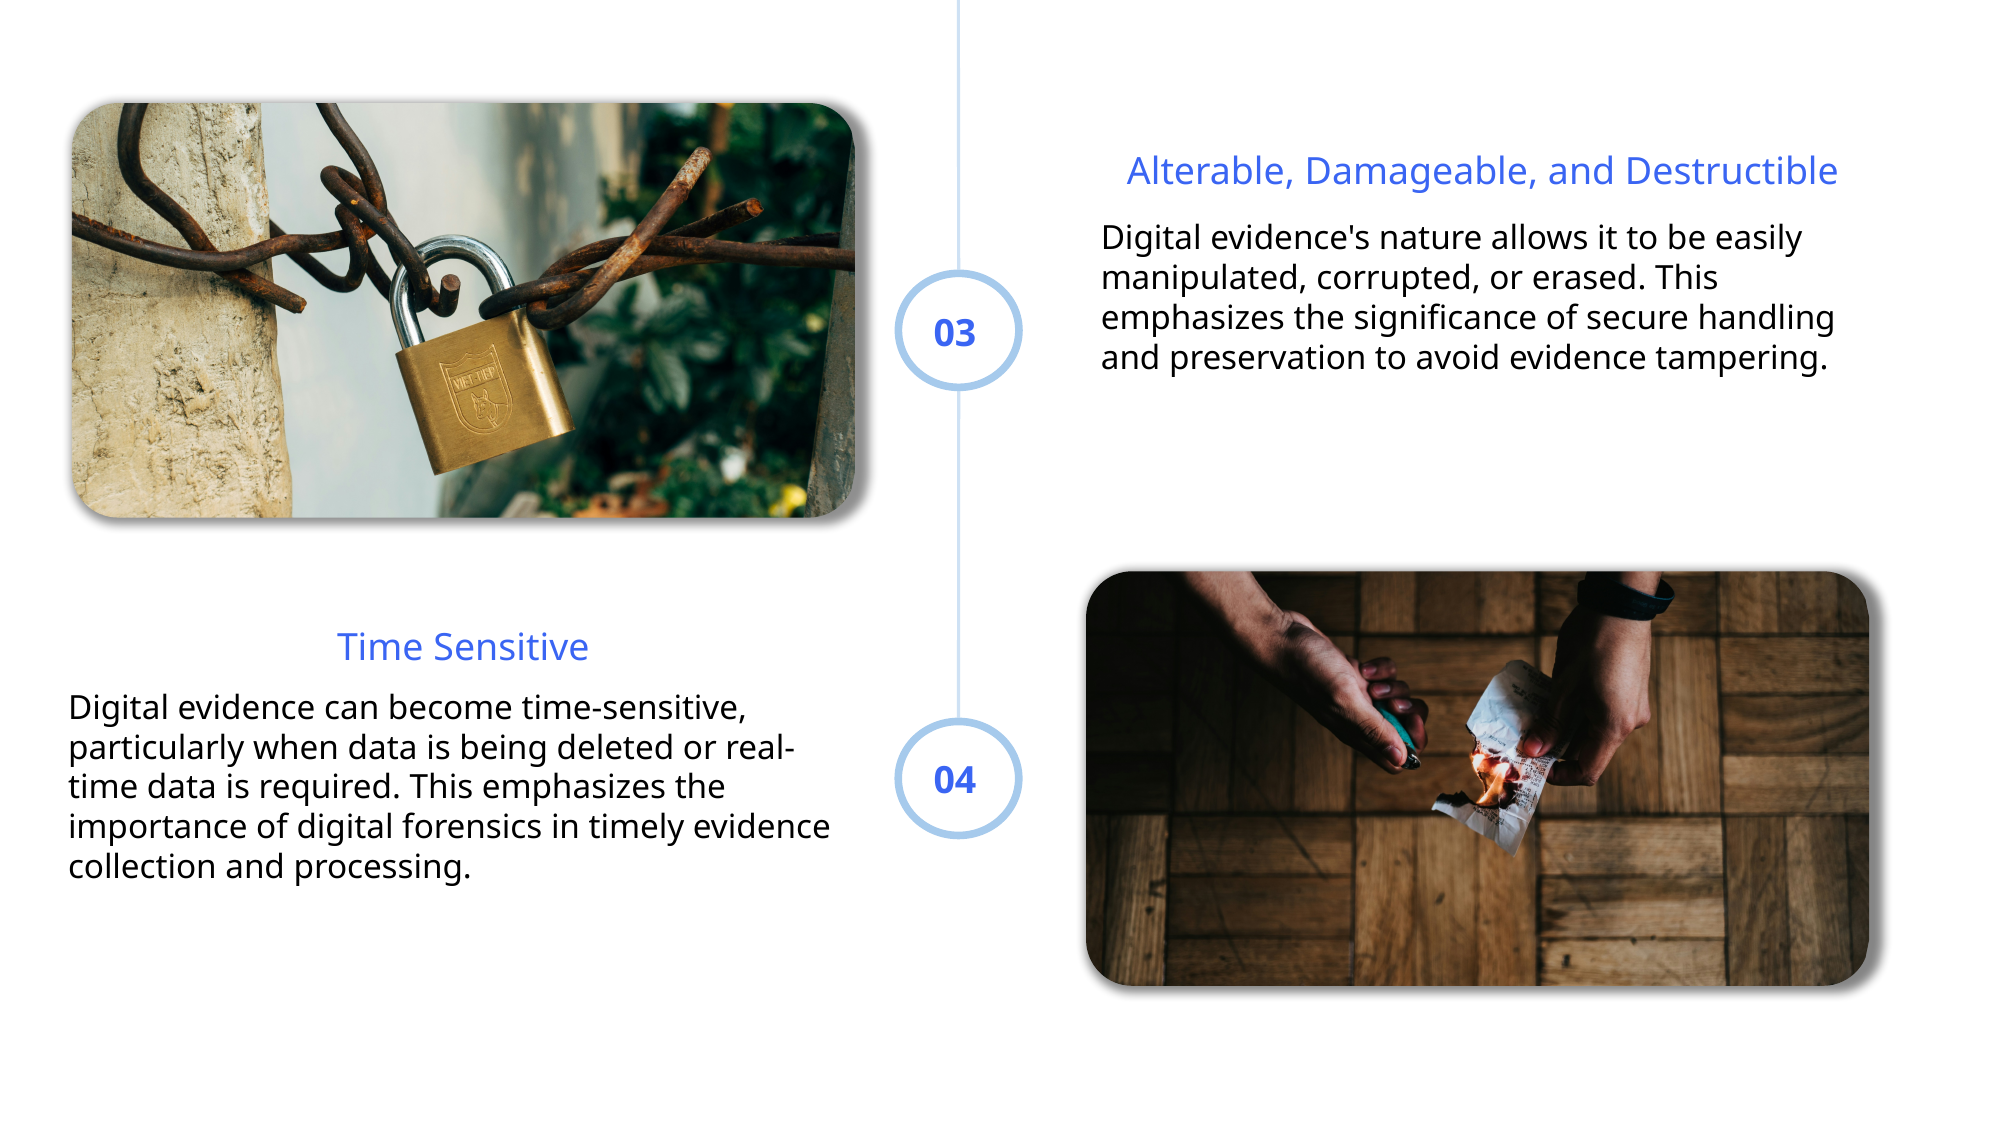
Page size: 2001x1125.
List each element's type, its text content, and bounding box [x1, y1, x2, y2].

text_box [894, 268, 1024, 392]
picture [1085, 570, 1870, 987]
text_box Time Sensitive [142, 616, 785, 676]
text_box Alterable, Damageable, and Destructible [1082, 139, 1885, 199]
text_box Digital evidence can become time-sensitive, particularly when data is being deleted or real-time data is required. This emphasizes the importance of digital forensics in timely evidence collection and processing. [53, 678, 882, 893]
picture [71, 102, 856, 519]
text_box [893, 717, 1024, 840]
text_box Digital evidence's nature allows it to be easily manipulated, corrupted, or erased. This emphasizes the significance of secure handling and preservation to avoid evidence tampering. [1086, 209, 1914, 384]
